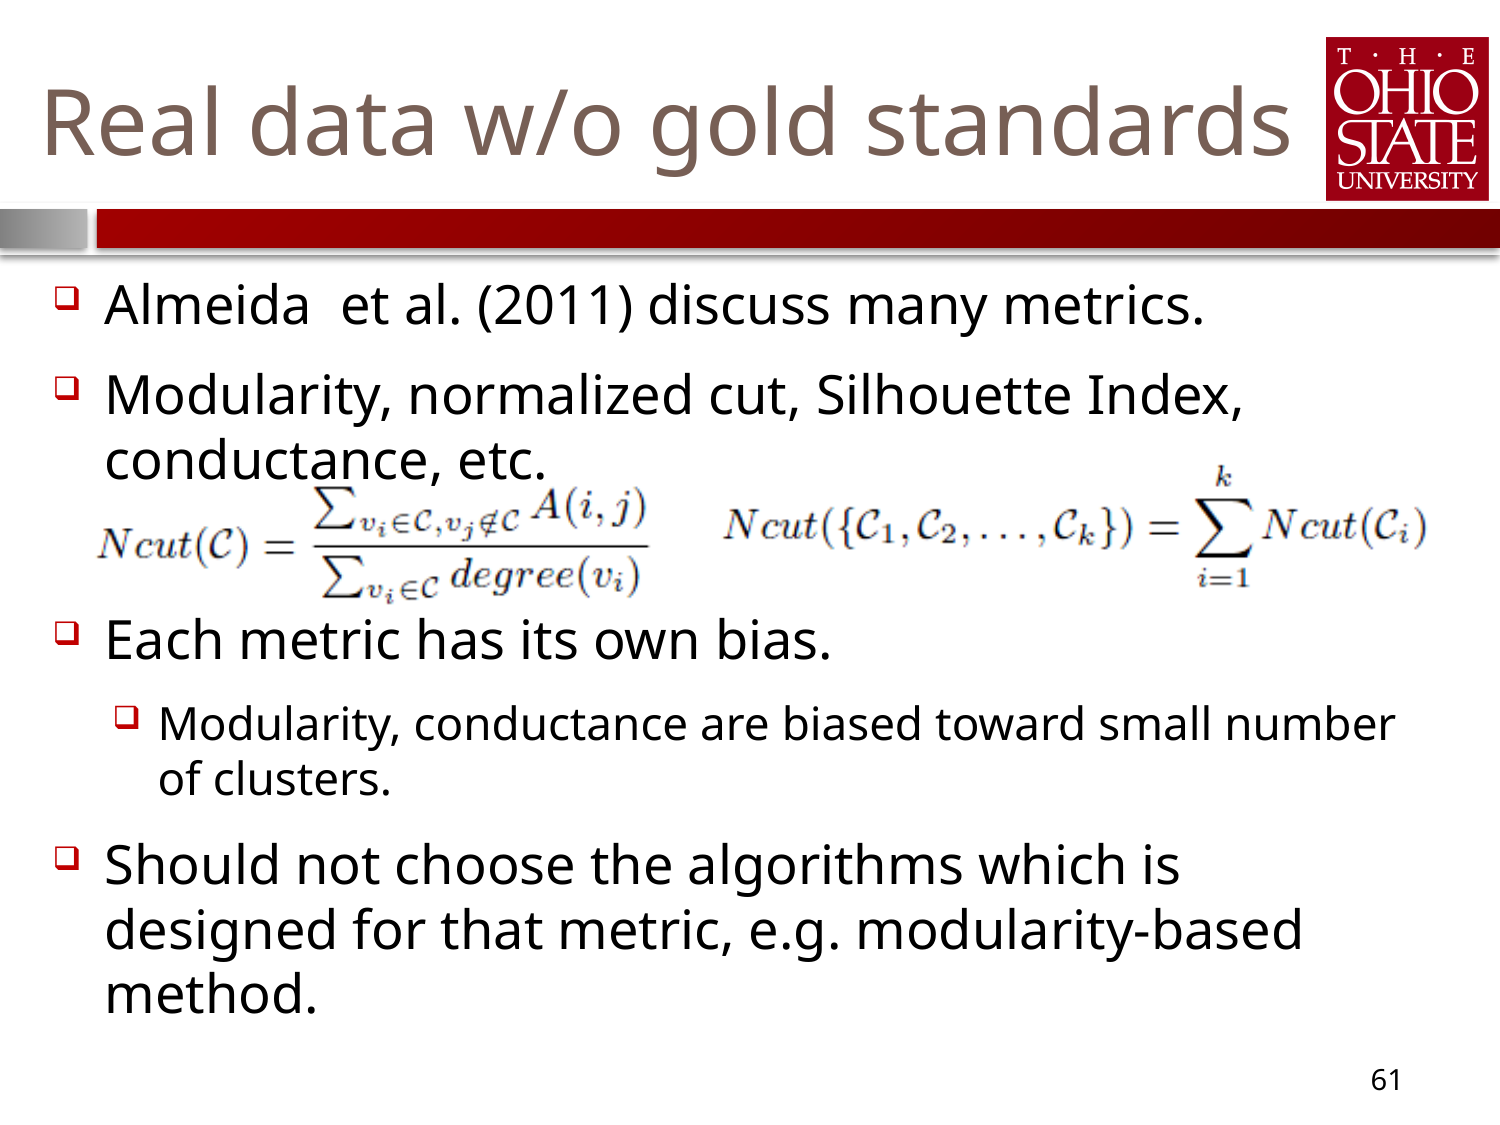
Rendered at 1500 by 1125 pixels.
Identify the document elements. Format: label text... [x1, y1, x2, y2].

picture [699, 449, 1461, 622]
picture [74, 455, 663, 617]
title Real data w/o gold standards [24, 37, 1439, 201]
picture [1439, 37, 1489, 201]
list Almeida et al. (2011) discuss many metrics. Modularity, normalized cut, Silhouette Index, conductance, etc. Each metric has its own bias. Modularity, conductance are biased toward small number of clusters. Should not choose the algorithms which is designed for that metric, e.g. modularity-based method. [37, 262, 1439, 1051]
